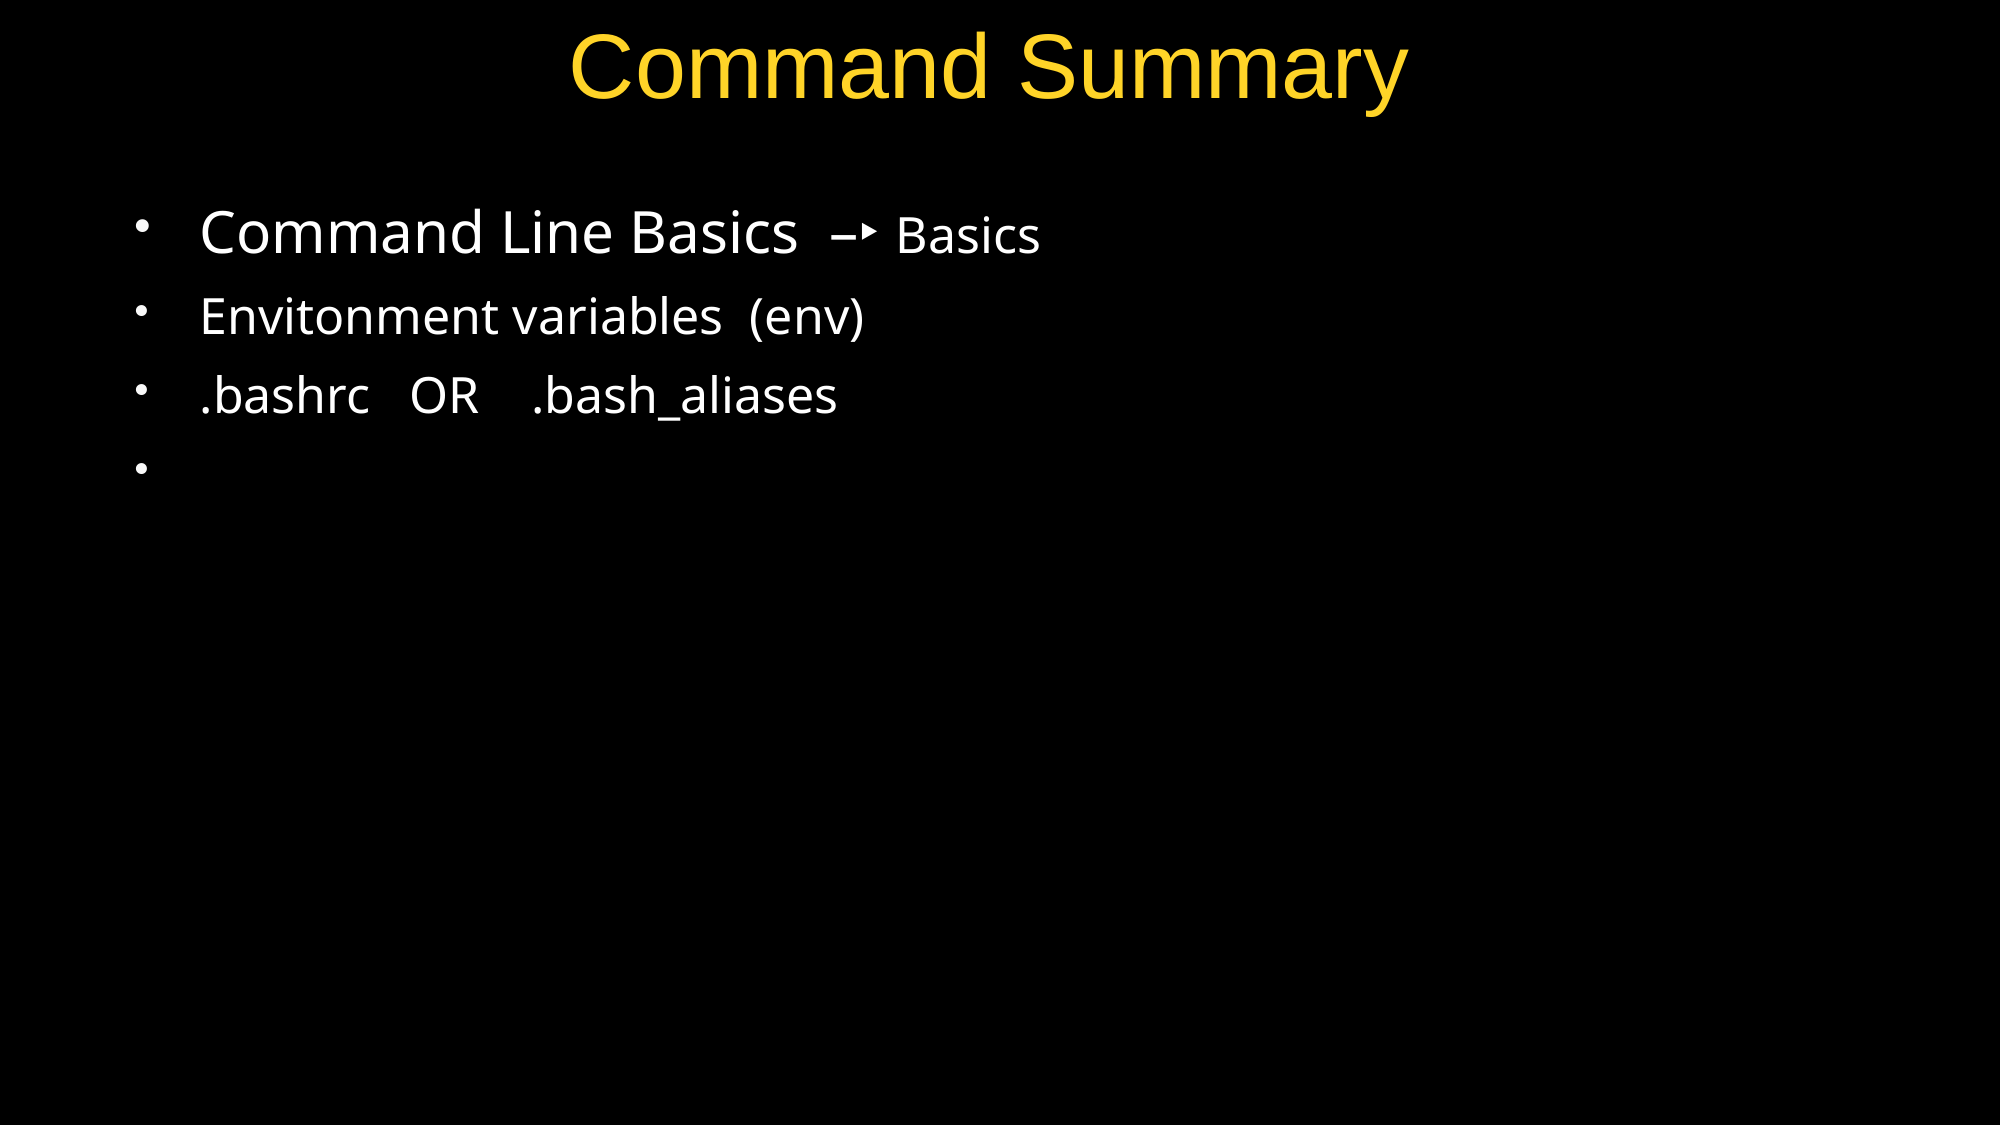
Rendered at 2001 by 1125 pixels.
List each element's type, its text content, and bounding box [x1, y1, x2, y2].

text_box Command Summary [0, 0, 2000, 146]
text_box Command Line Basics –‣ Basics Envitonment variables (env) .bashrc OR .bash_aliases [99, 187, 1900, 1035]
